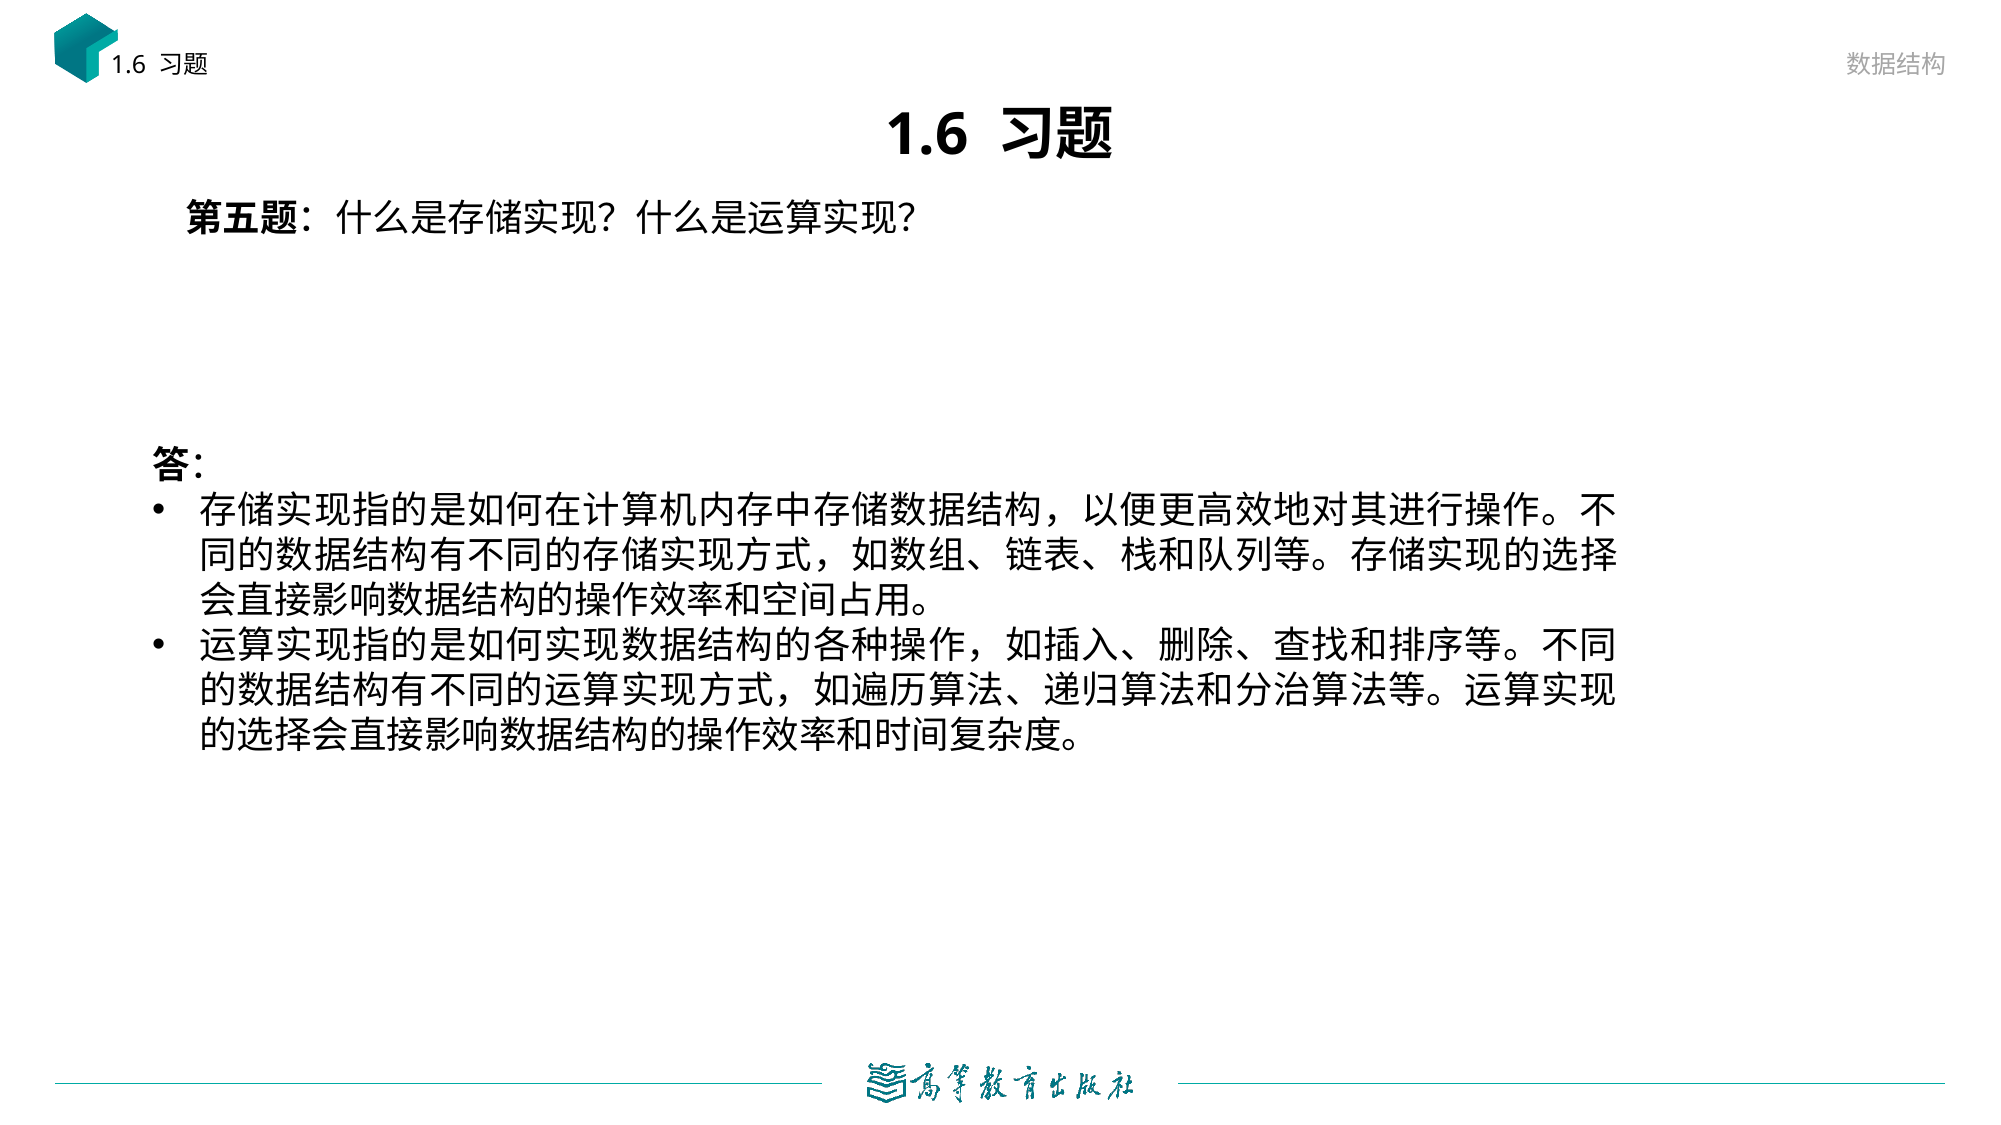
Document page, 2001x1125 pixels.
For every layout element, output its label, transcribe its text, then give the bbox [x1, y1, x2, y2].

text_box 第五题：什么是存储实现？什么是运算实现？ [170, 186, 1699, 247]
title 1.6 习题 [137, 92, 1863, 178]
picture [867, 1063, 1133, 1103]
list 数据结构 [1115, 32, 1962, 86]
text_box 答： 存储实现指的是如何在计算机内存中存储数据结构，以便更高效地对其进行操作。不同的数据结构有不同的存储实现方式，如数组、链表、栈和队列等。存储实现的选择会直接影响数据结构的操作效率和空间占用。 运算实现指的是如何实现数据结构的各种操作，如插入、删除、查找和排序等。不同的数据结构有不同的运算实现方式，如遍历算法、递归算法和分治算法等。运算实现的选择会直接影响数据结构的操作效率和时间复杂度。 [137, 433, 1633, 809]
subtitle 1.6 习题 [95, 44, 894, 99]
